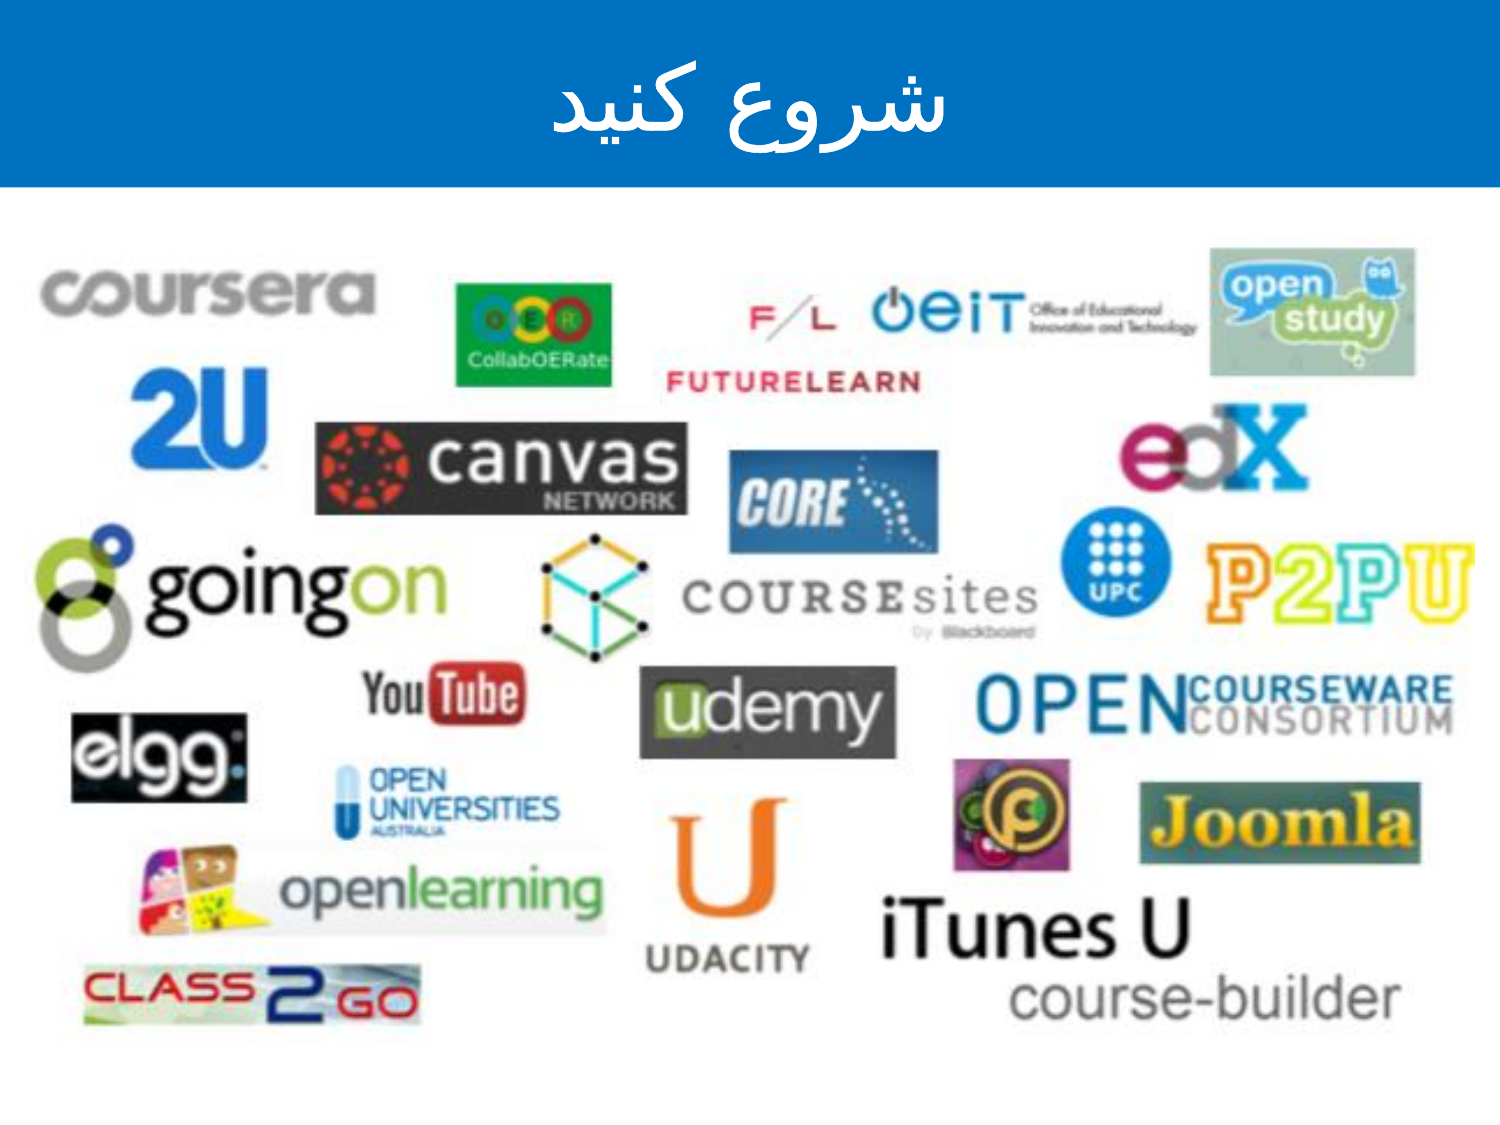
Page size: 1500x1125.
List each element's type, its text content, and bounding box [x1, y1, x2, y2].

picture [23, 237, 1476, 1043]
title شروع کنید [0, 0, 1500, 188]
